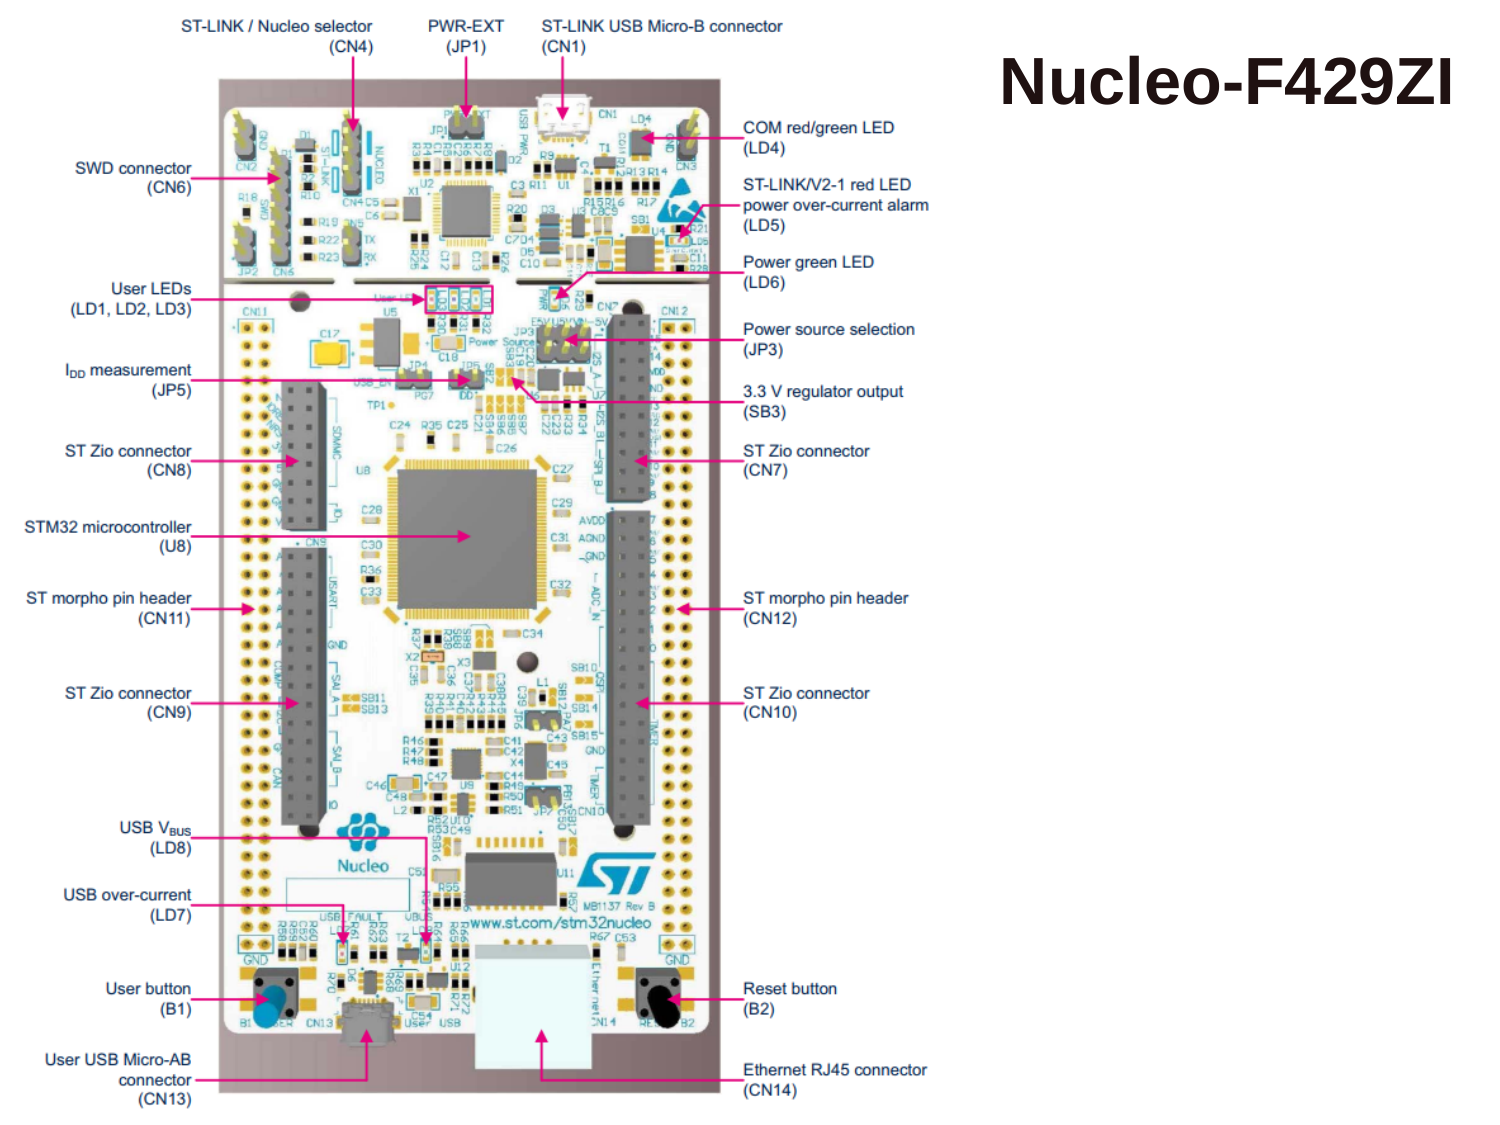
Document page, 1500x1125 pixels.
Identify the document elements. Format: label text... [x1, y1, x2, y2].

title Nucleo-F429ZI [952, 18, 1471, 138]
picture [0, 0, 1500, 1125]
